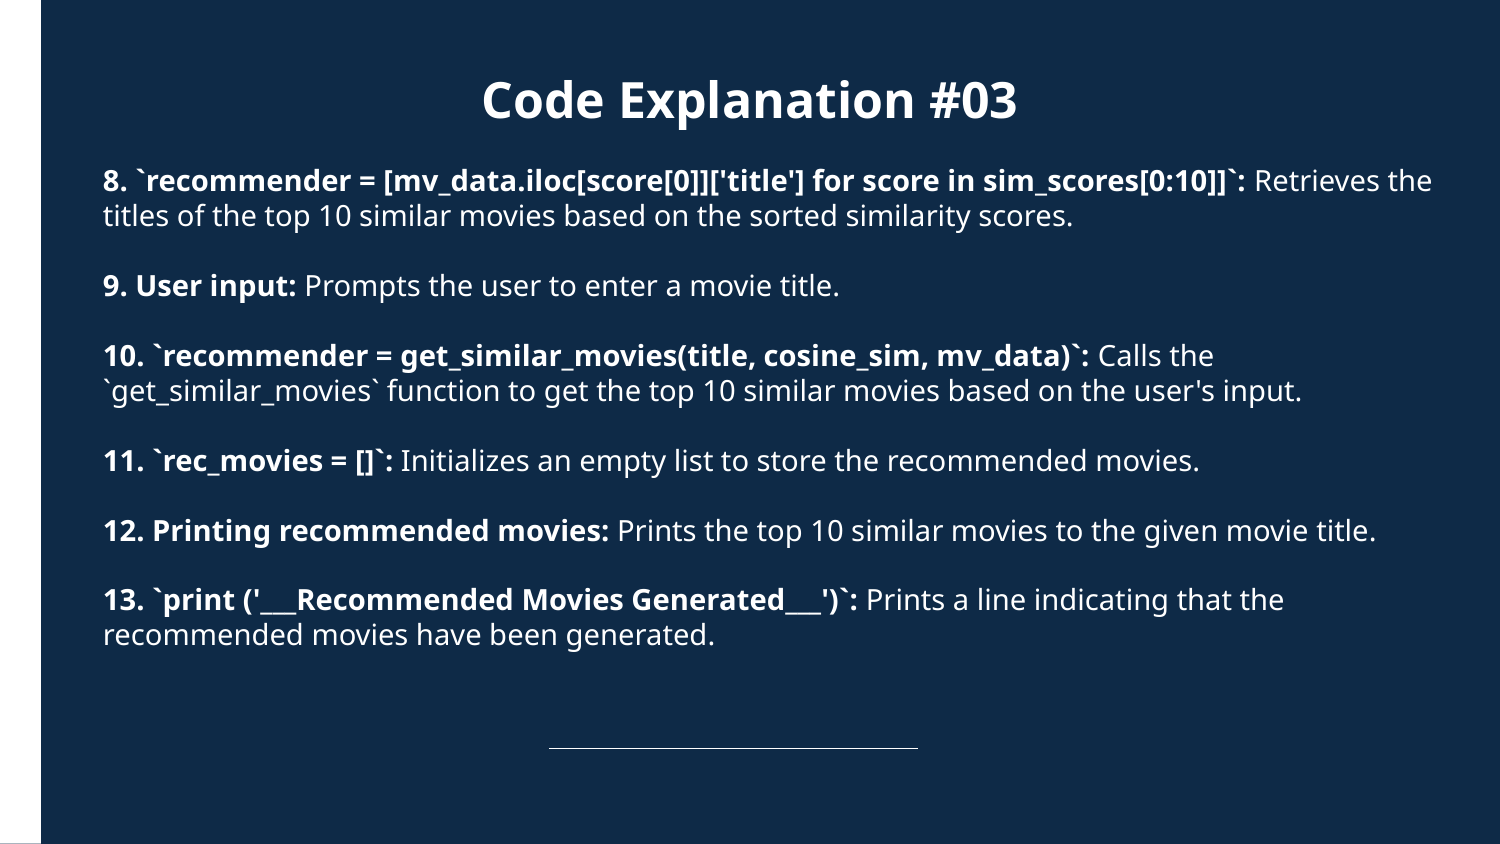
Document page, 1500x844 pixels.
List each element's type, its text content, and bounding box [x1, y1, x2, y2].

text_box [0, 0, 43, 844]
text_box 8. `recommender = [mv_data.iloc[score[0]]['title'] for score in sim_scores[0:10]]`: Retrieves the titles of the top 10 similar movies based on the sorted similarity scores. 9. User input: Prompts the user to enter a movie title. 10. `recommender = get_similar_movies(title, cosine_sim, mv_data)`: Calls the `get_similar_movies` function to get the top 10 similar movies based on the user's input. 11. `rec_movies = []`: Initializes an empty list to store the recommended movies. 12. Printing recommended movies: Prints the top 10 similar movies to the given movie title. 13. `print ('___Recommended Movies Generated___')`: Prints a line indicating that the recommended movies have been generated. [88, 154, 1452, 659]
title Code Explanation #03 [171, 53, 1328, 133]
